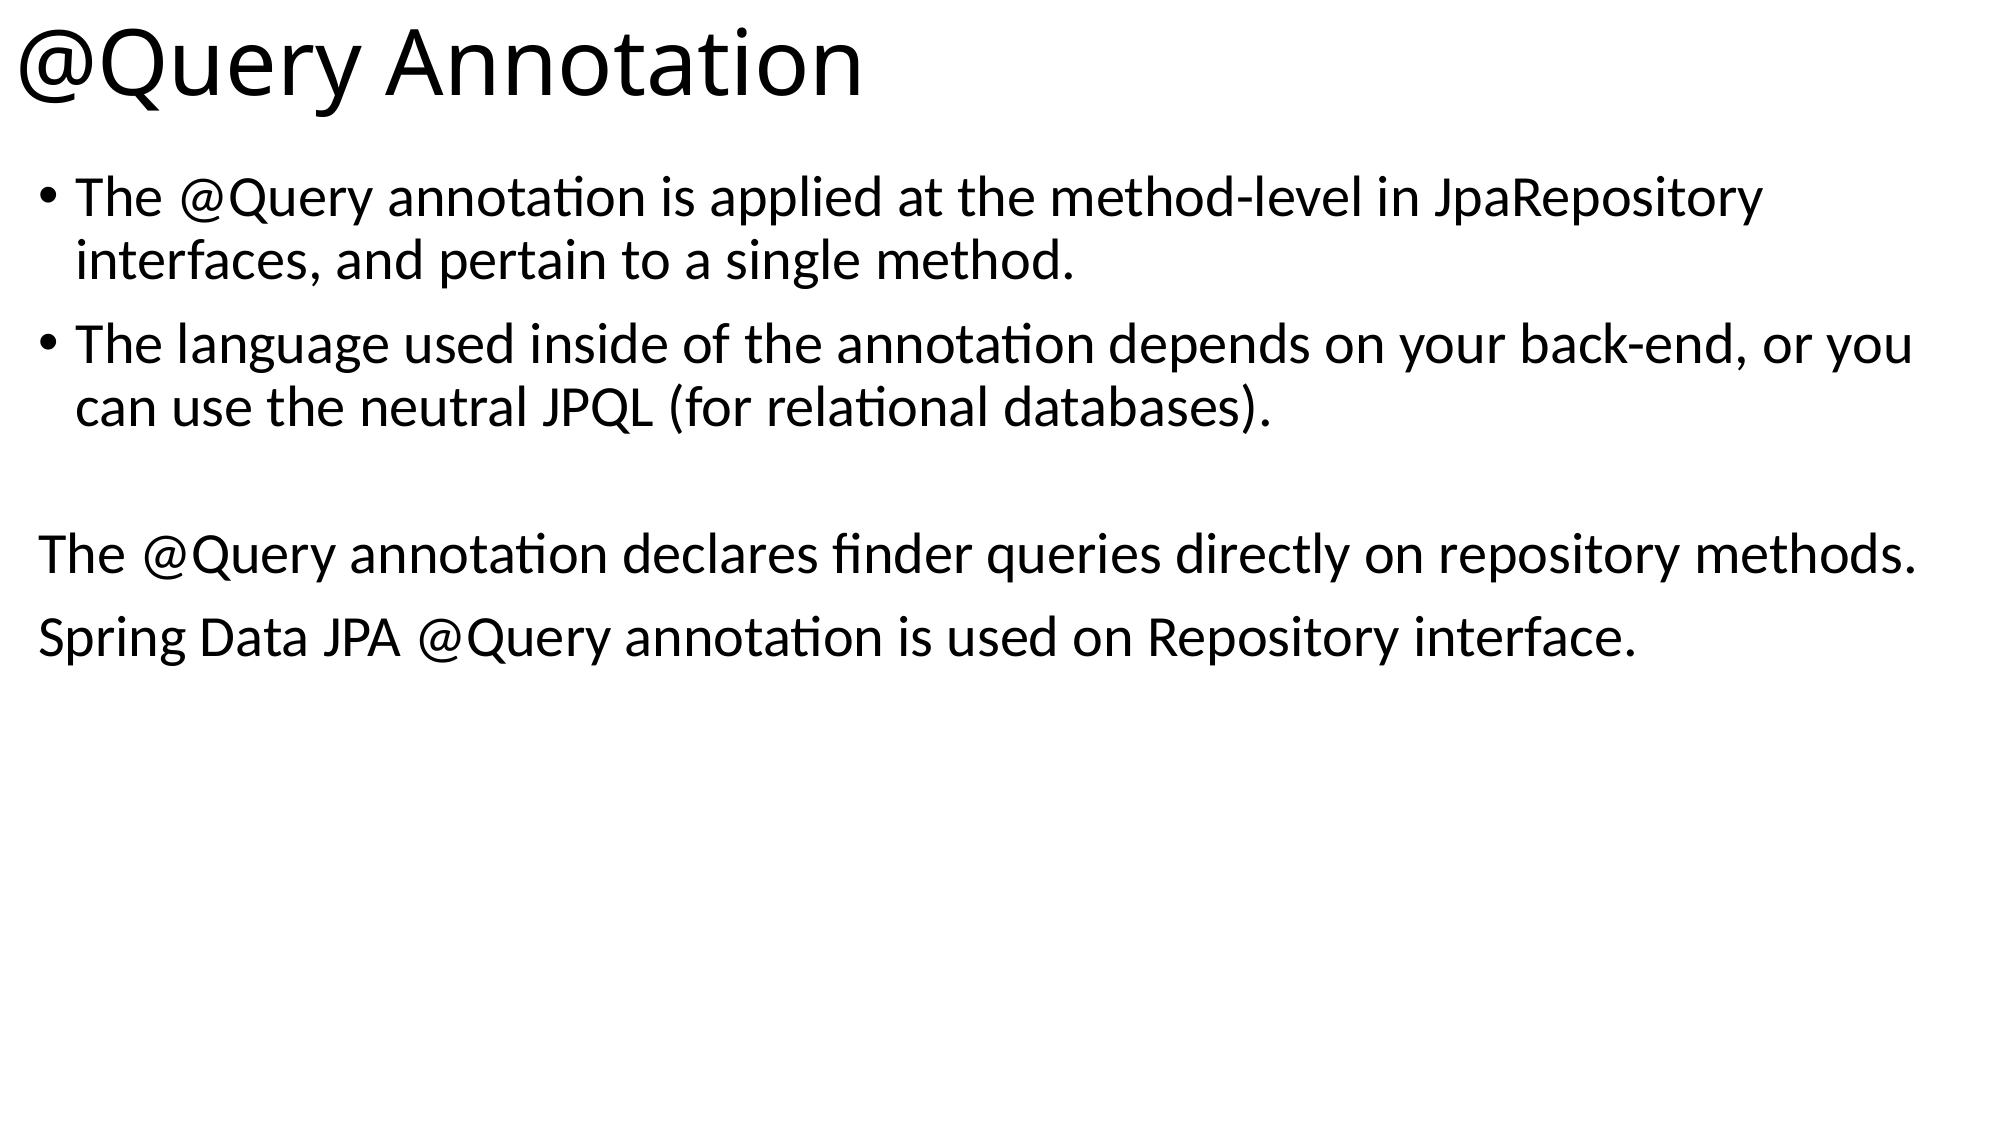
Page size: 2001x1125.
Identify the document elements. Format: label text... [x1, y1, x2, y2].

list The @Query annotation is applied at the method-level in JpaRepository interfaces, and pertain to a single method. The language used inside of the annotation depends on your back-end, or you can use the neutral JPQL (for relational databases). The @Query annotation declares finder queries directly on repository methods. Spring Data JPA @Query annotation is used on Repository interface. [23, 158, 1979, 873]
title @Query Annotation [0, 0, 1725, 132]
